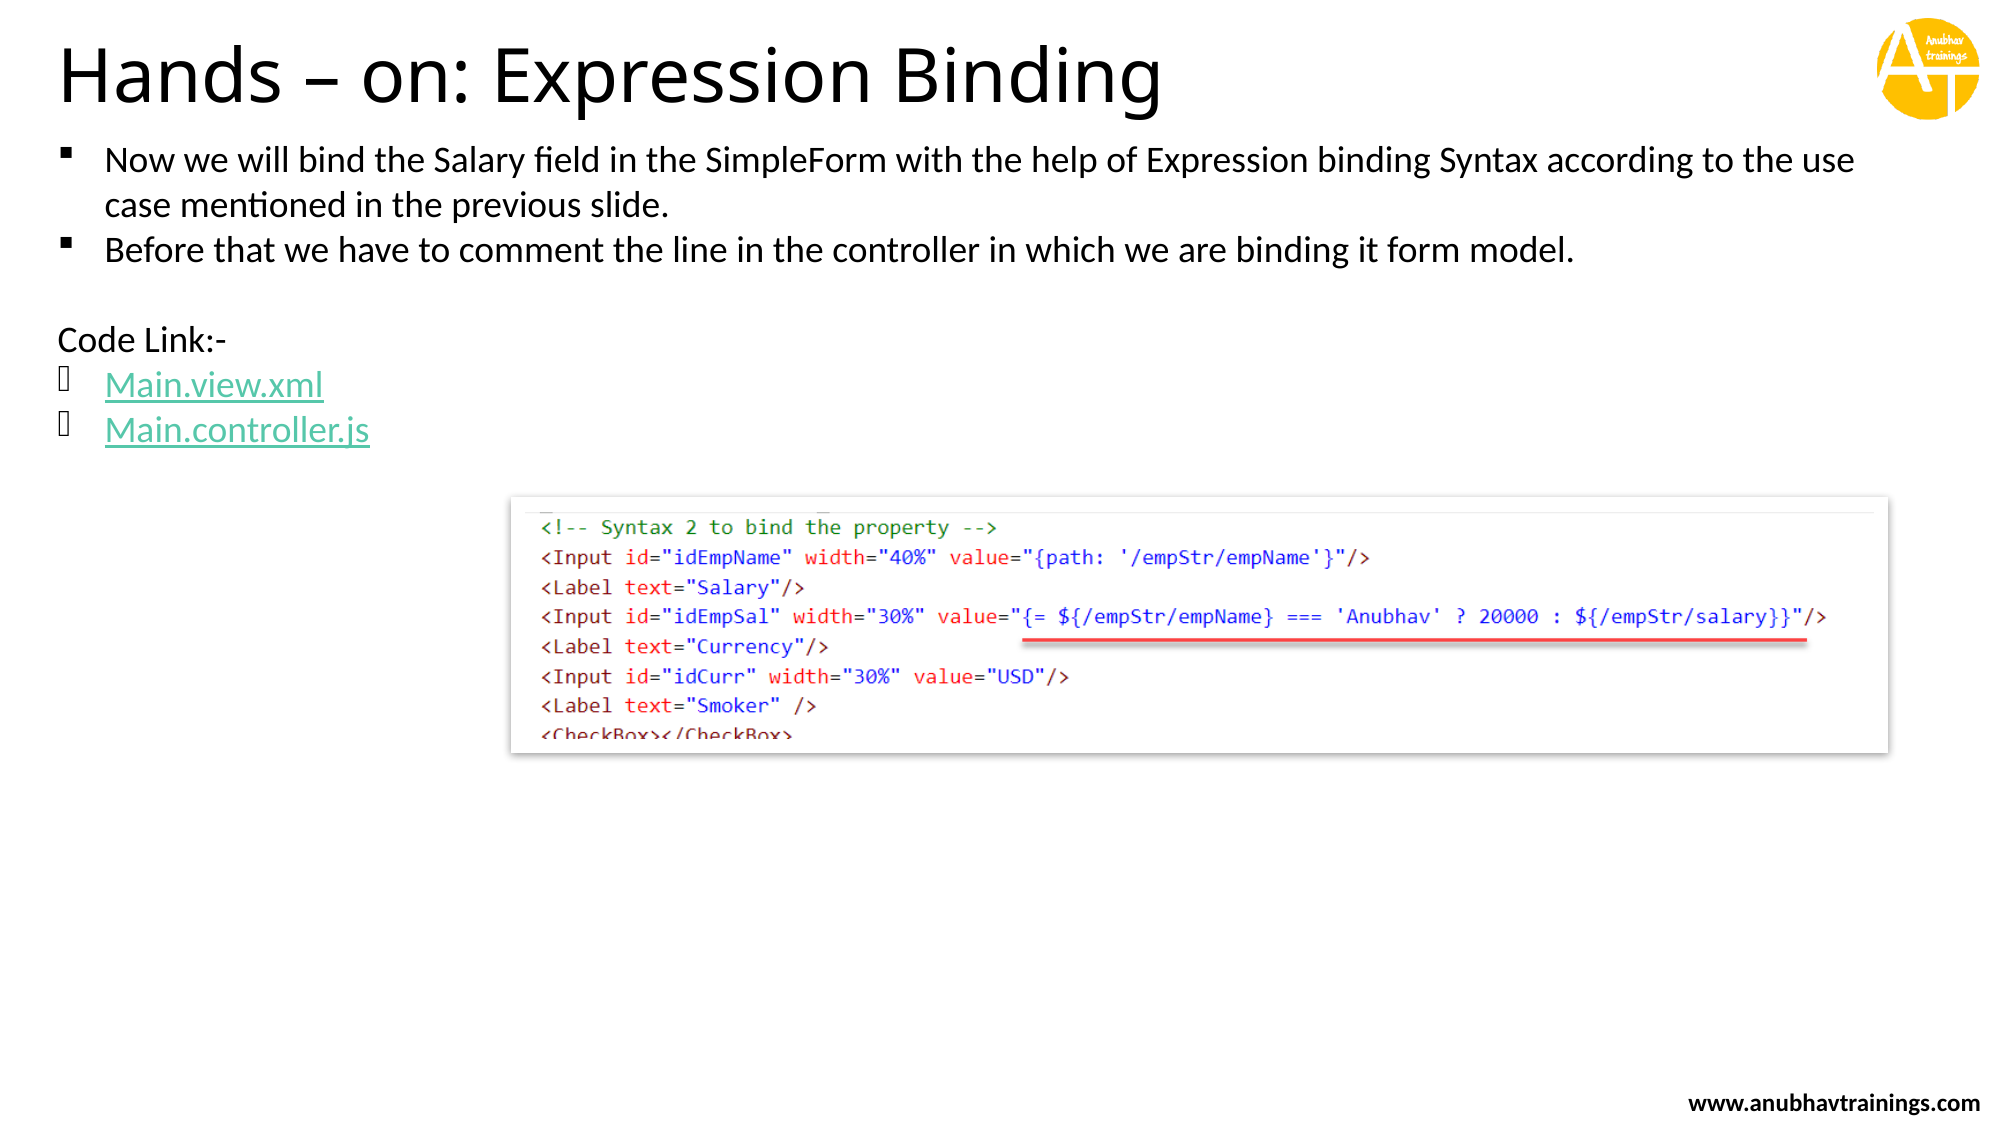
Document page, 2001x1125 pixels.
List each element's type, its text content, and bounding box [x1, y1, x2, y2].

text_box Now we will bind the Salary field in the SimpleForm with the help of Expression binding Syntax according to the use case mentioned in the previous slide. Before that we have to comment the line in the controller in which we are binding it form model. Code Link:- Main.view.xml Main.controller.js [42, 127, 1874, 458]
text_box Hands – on: Expression Binding [42, 30, 1866, 127]
picture [1866, 11, 1985, 128]
picture [525, 511, 1874, 739]
footer www.anubhavtrainings.com [1669, 1089, 2000, 1114]
